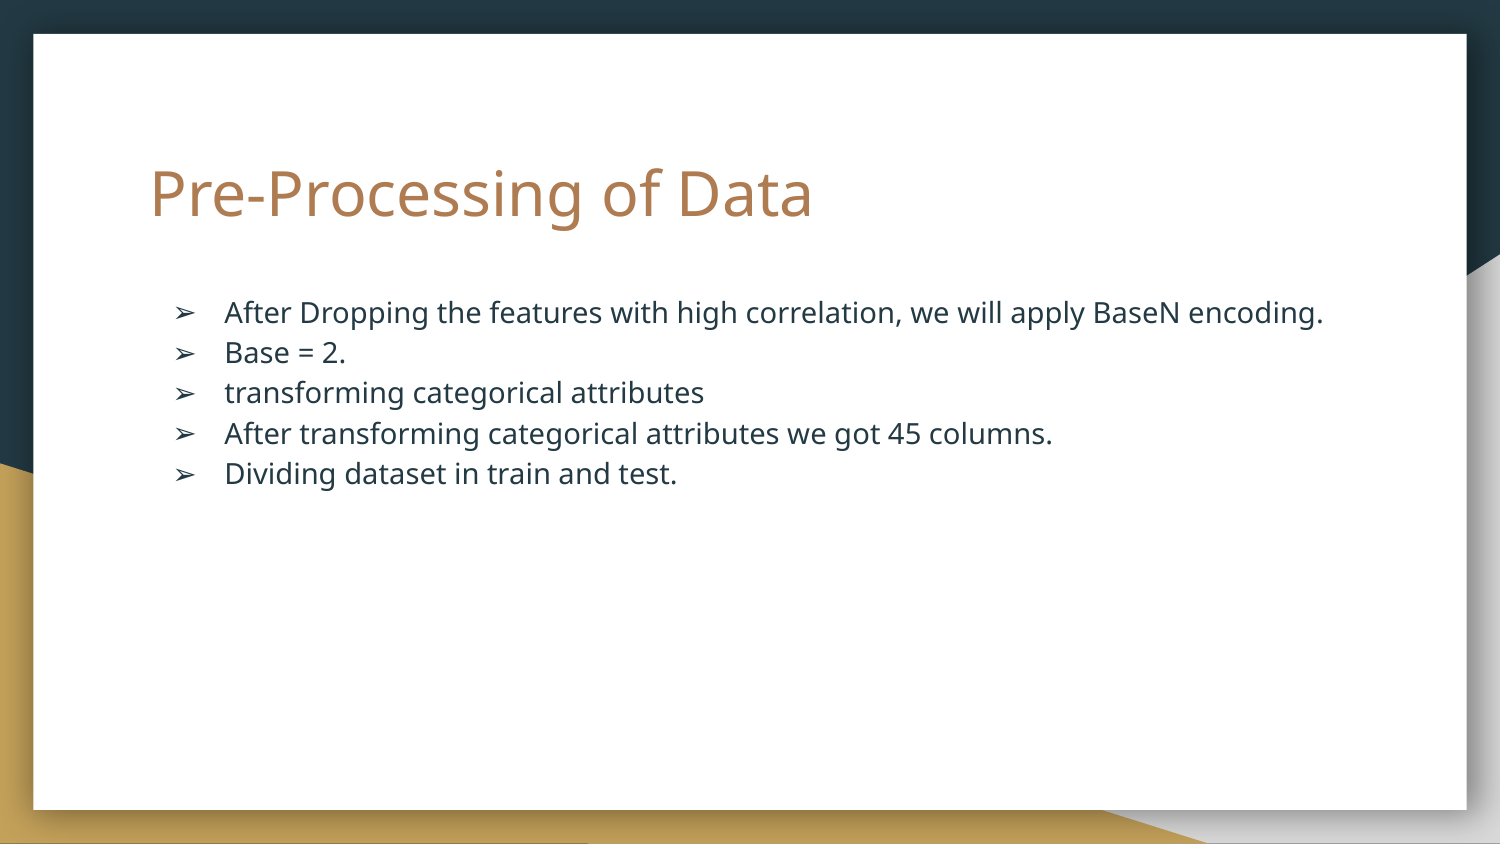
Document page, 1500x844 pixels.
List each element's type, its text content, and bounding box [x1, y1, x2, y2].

list After Dropping the features with high correlation, we will apply BaseN encoding. Base = 2. transforming categorical attributes After transforming categorical attributes we got 45 columns. Dividing dataset in train and test. [134, 273, 1366, 676]
title Pre-Processing of Data [134, 138, 1366, 273]
